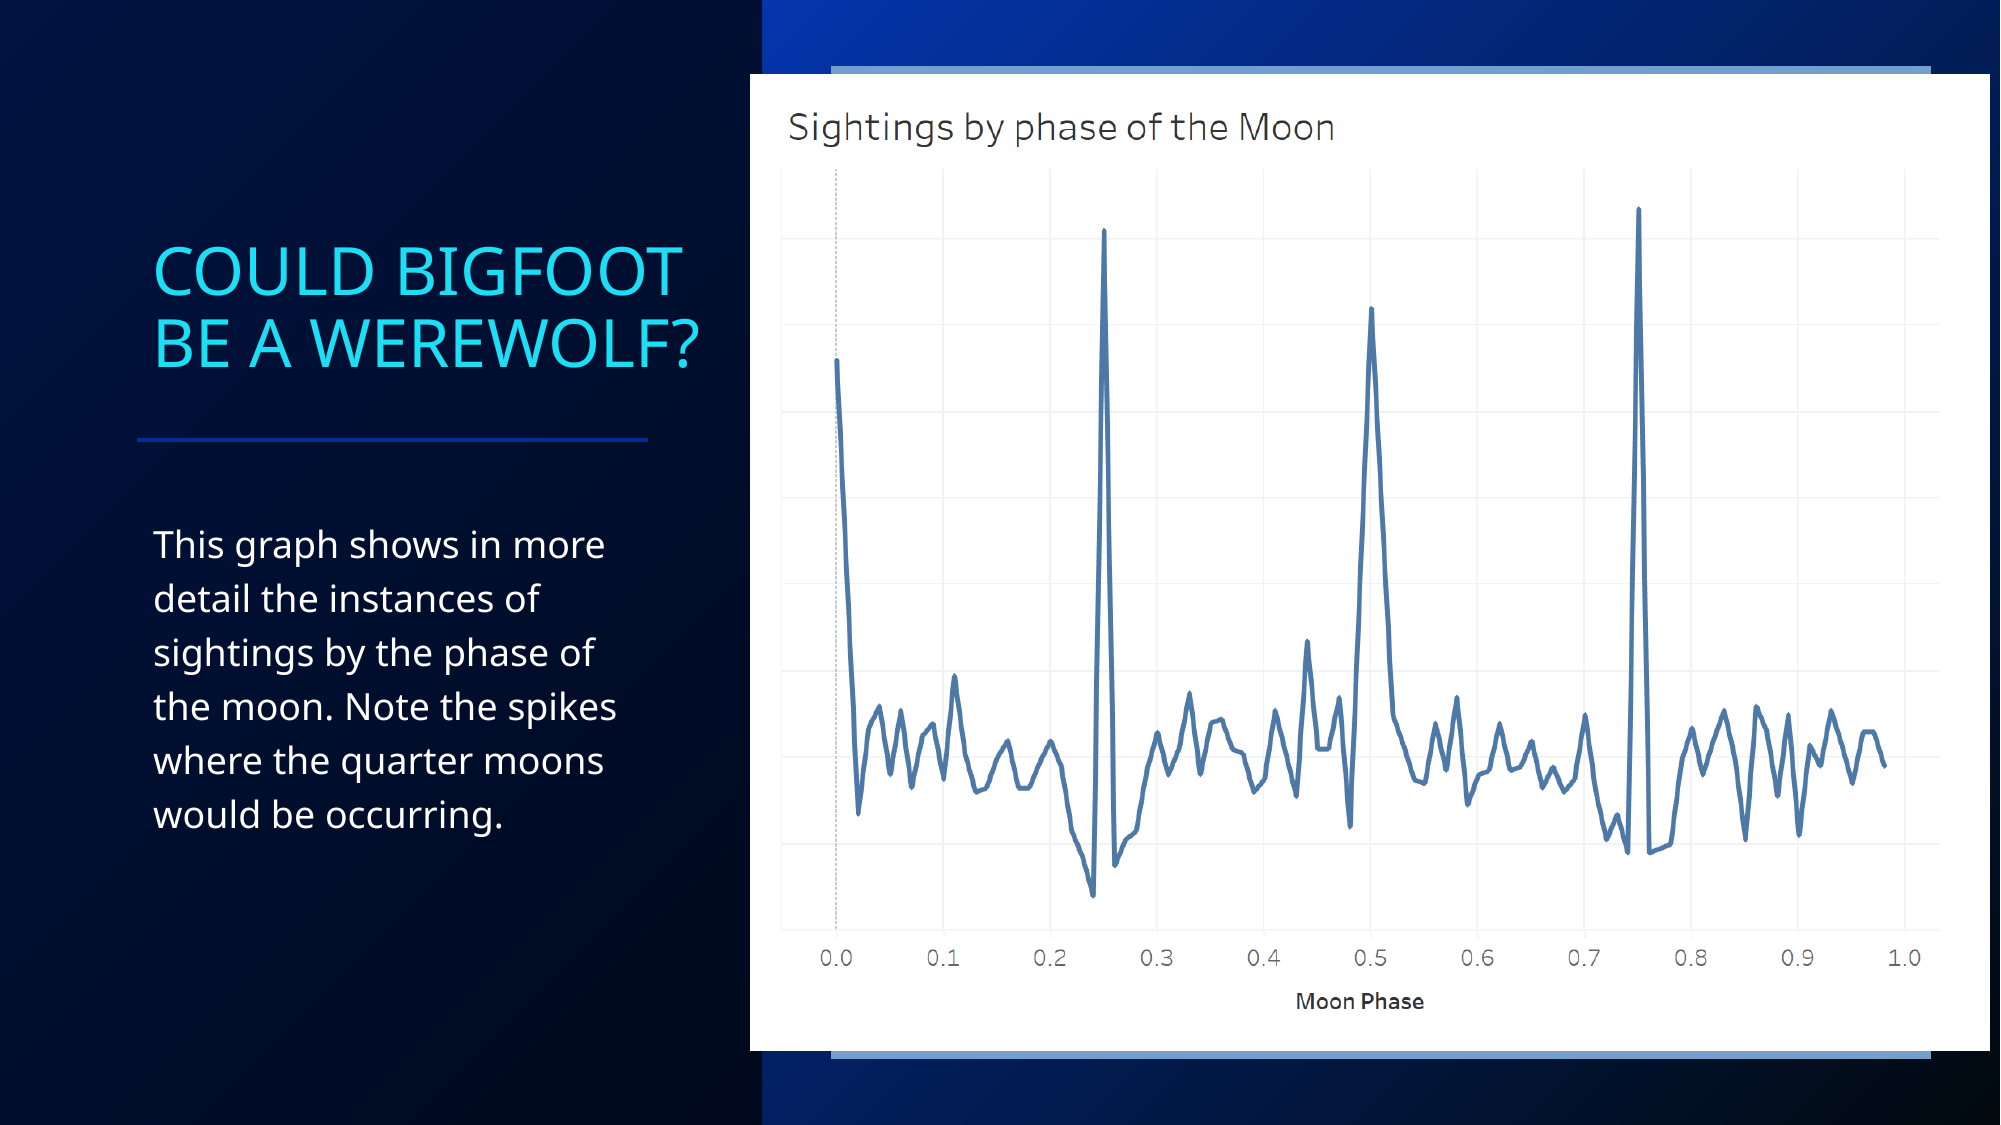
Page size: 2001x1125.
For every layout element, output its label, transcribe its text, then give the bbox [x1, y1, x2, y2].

title Could Bigfoot be a Werewolf? [137, 28, 750, 390]
picture [749, 74, 1990, 1051]
list This graph shows in more detail the instances of sightings by the phase of the moon. Note the spikes where the quarter moons would be occurring. [138, 504, 648, 1005]
